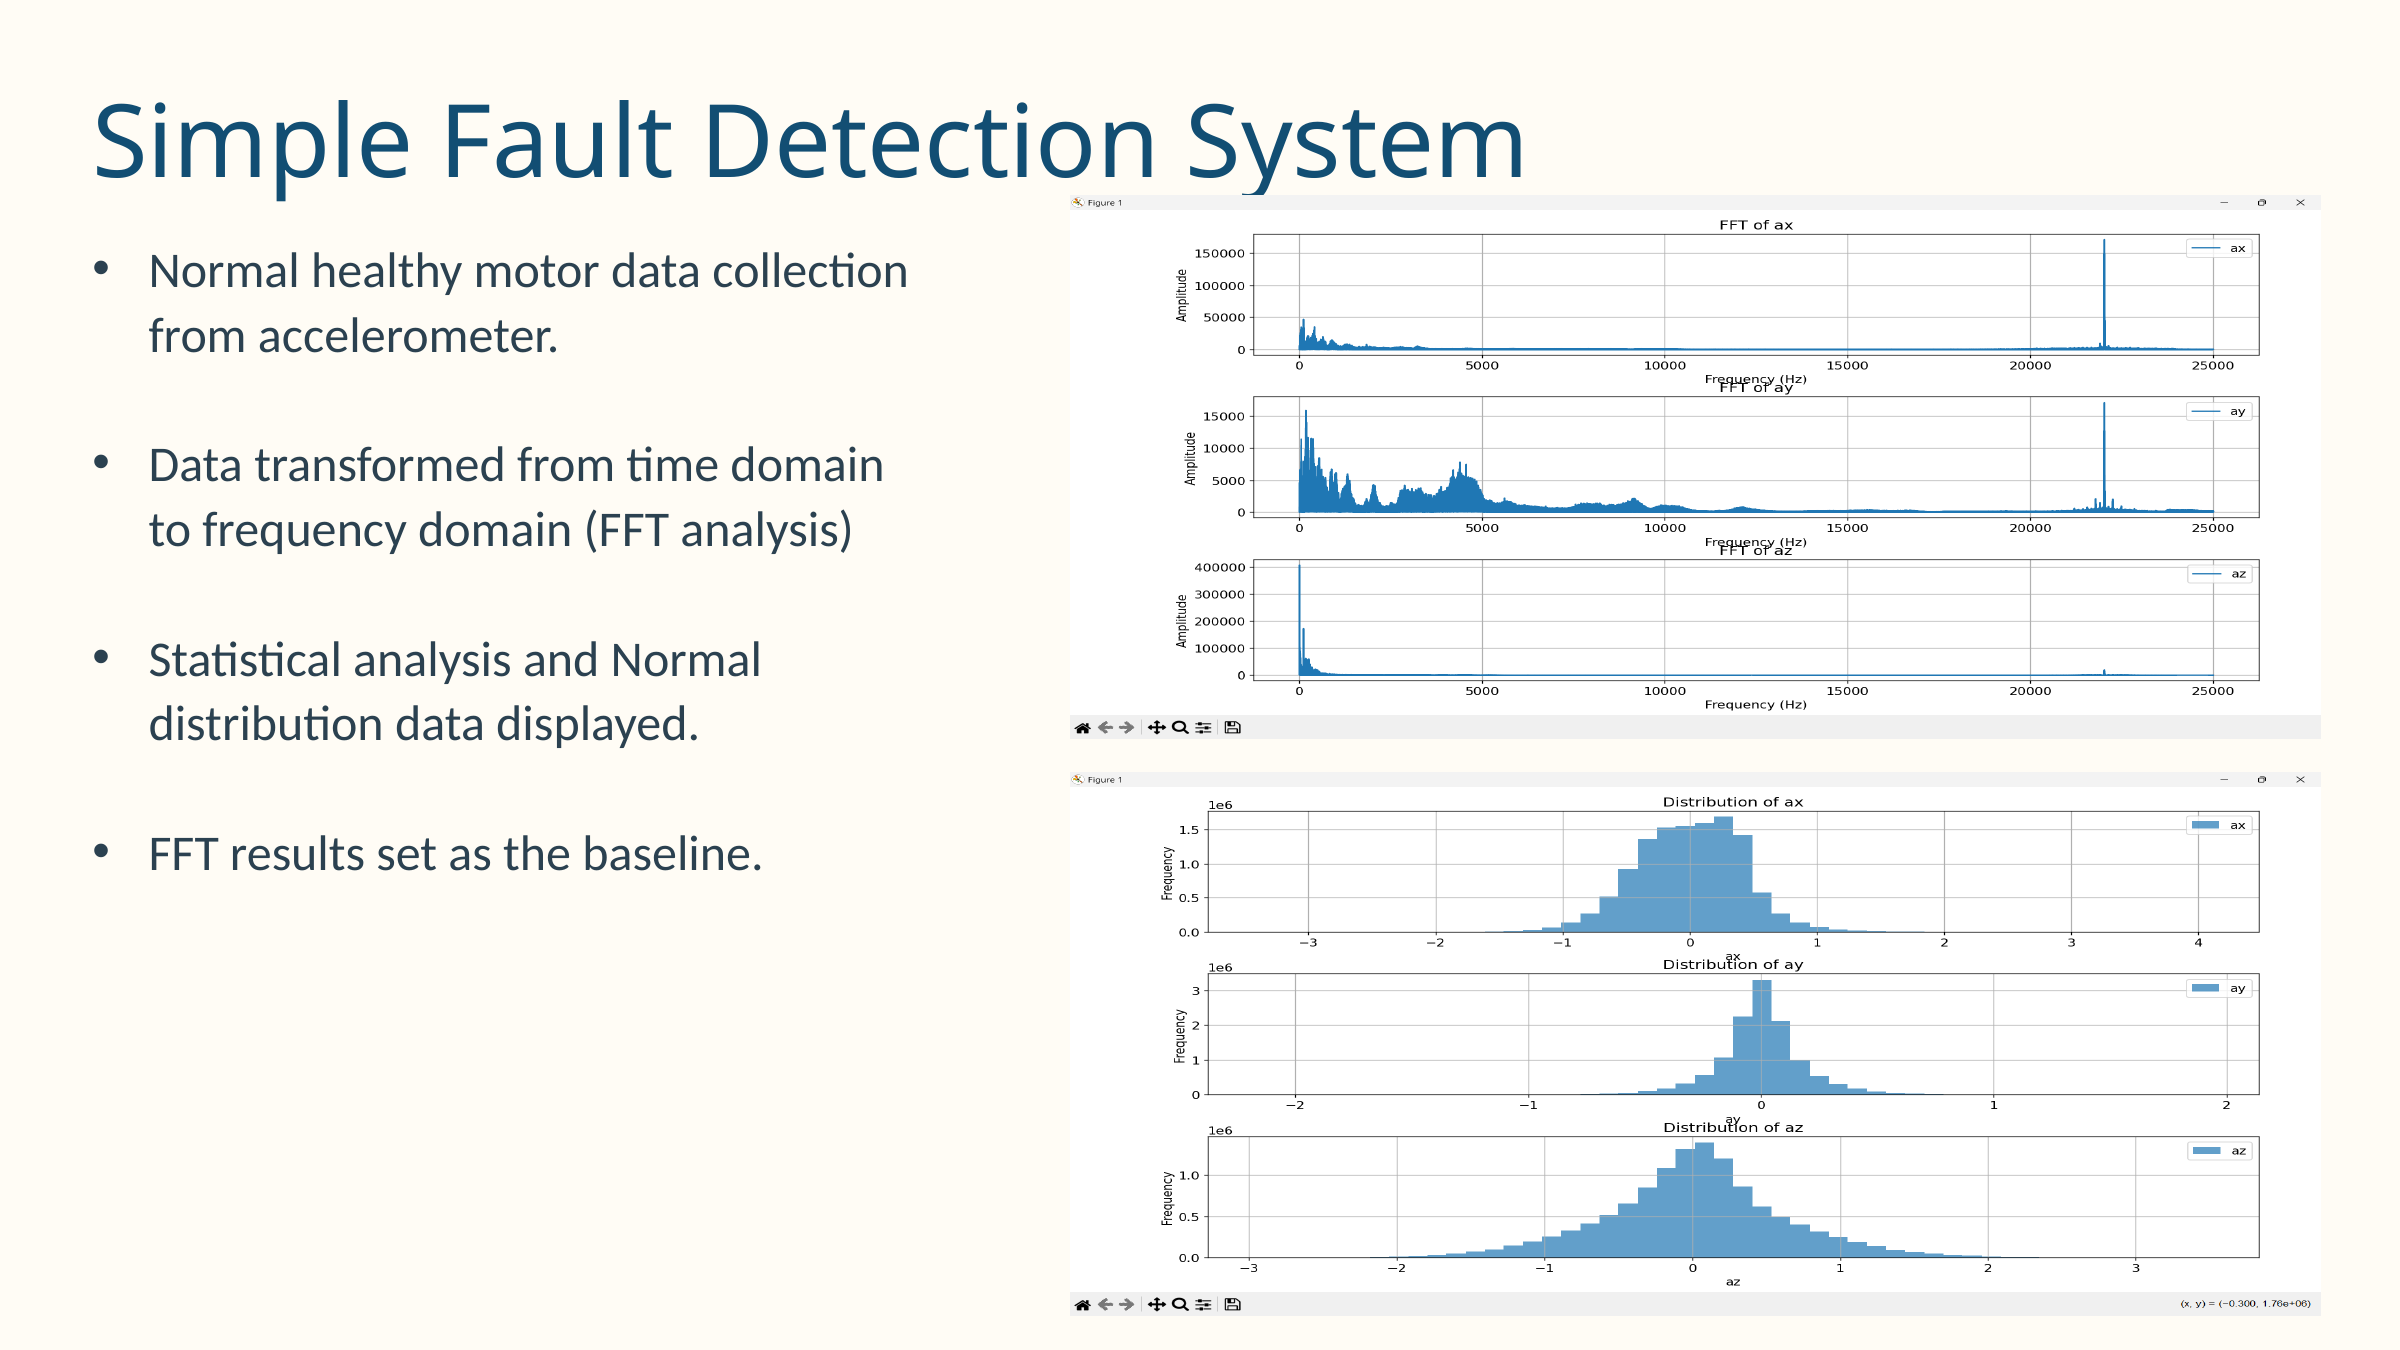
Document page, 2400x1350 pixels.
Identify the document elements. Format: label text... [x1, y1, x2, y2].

text_box Normal healthy motor data collection from accelerometer. Data transformed from time domain to frequency domain (FFT analysis) Statistical analysis and Normal distribution data displayed. FFT results set as the baseline. [77, 225, 948, 553]
text_box [0, 0, 2400, 1350]
picture [1070, 772, 2321, 1316]
picture [1070, 195, 2321, 739]
text_box Simple Fault Detection System [77, 64, 1215, 191]
